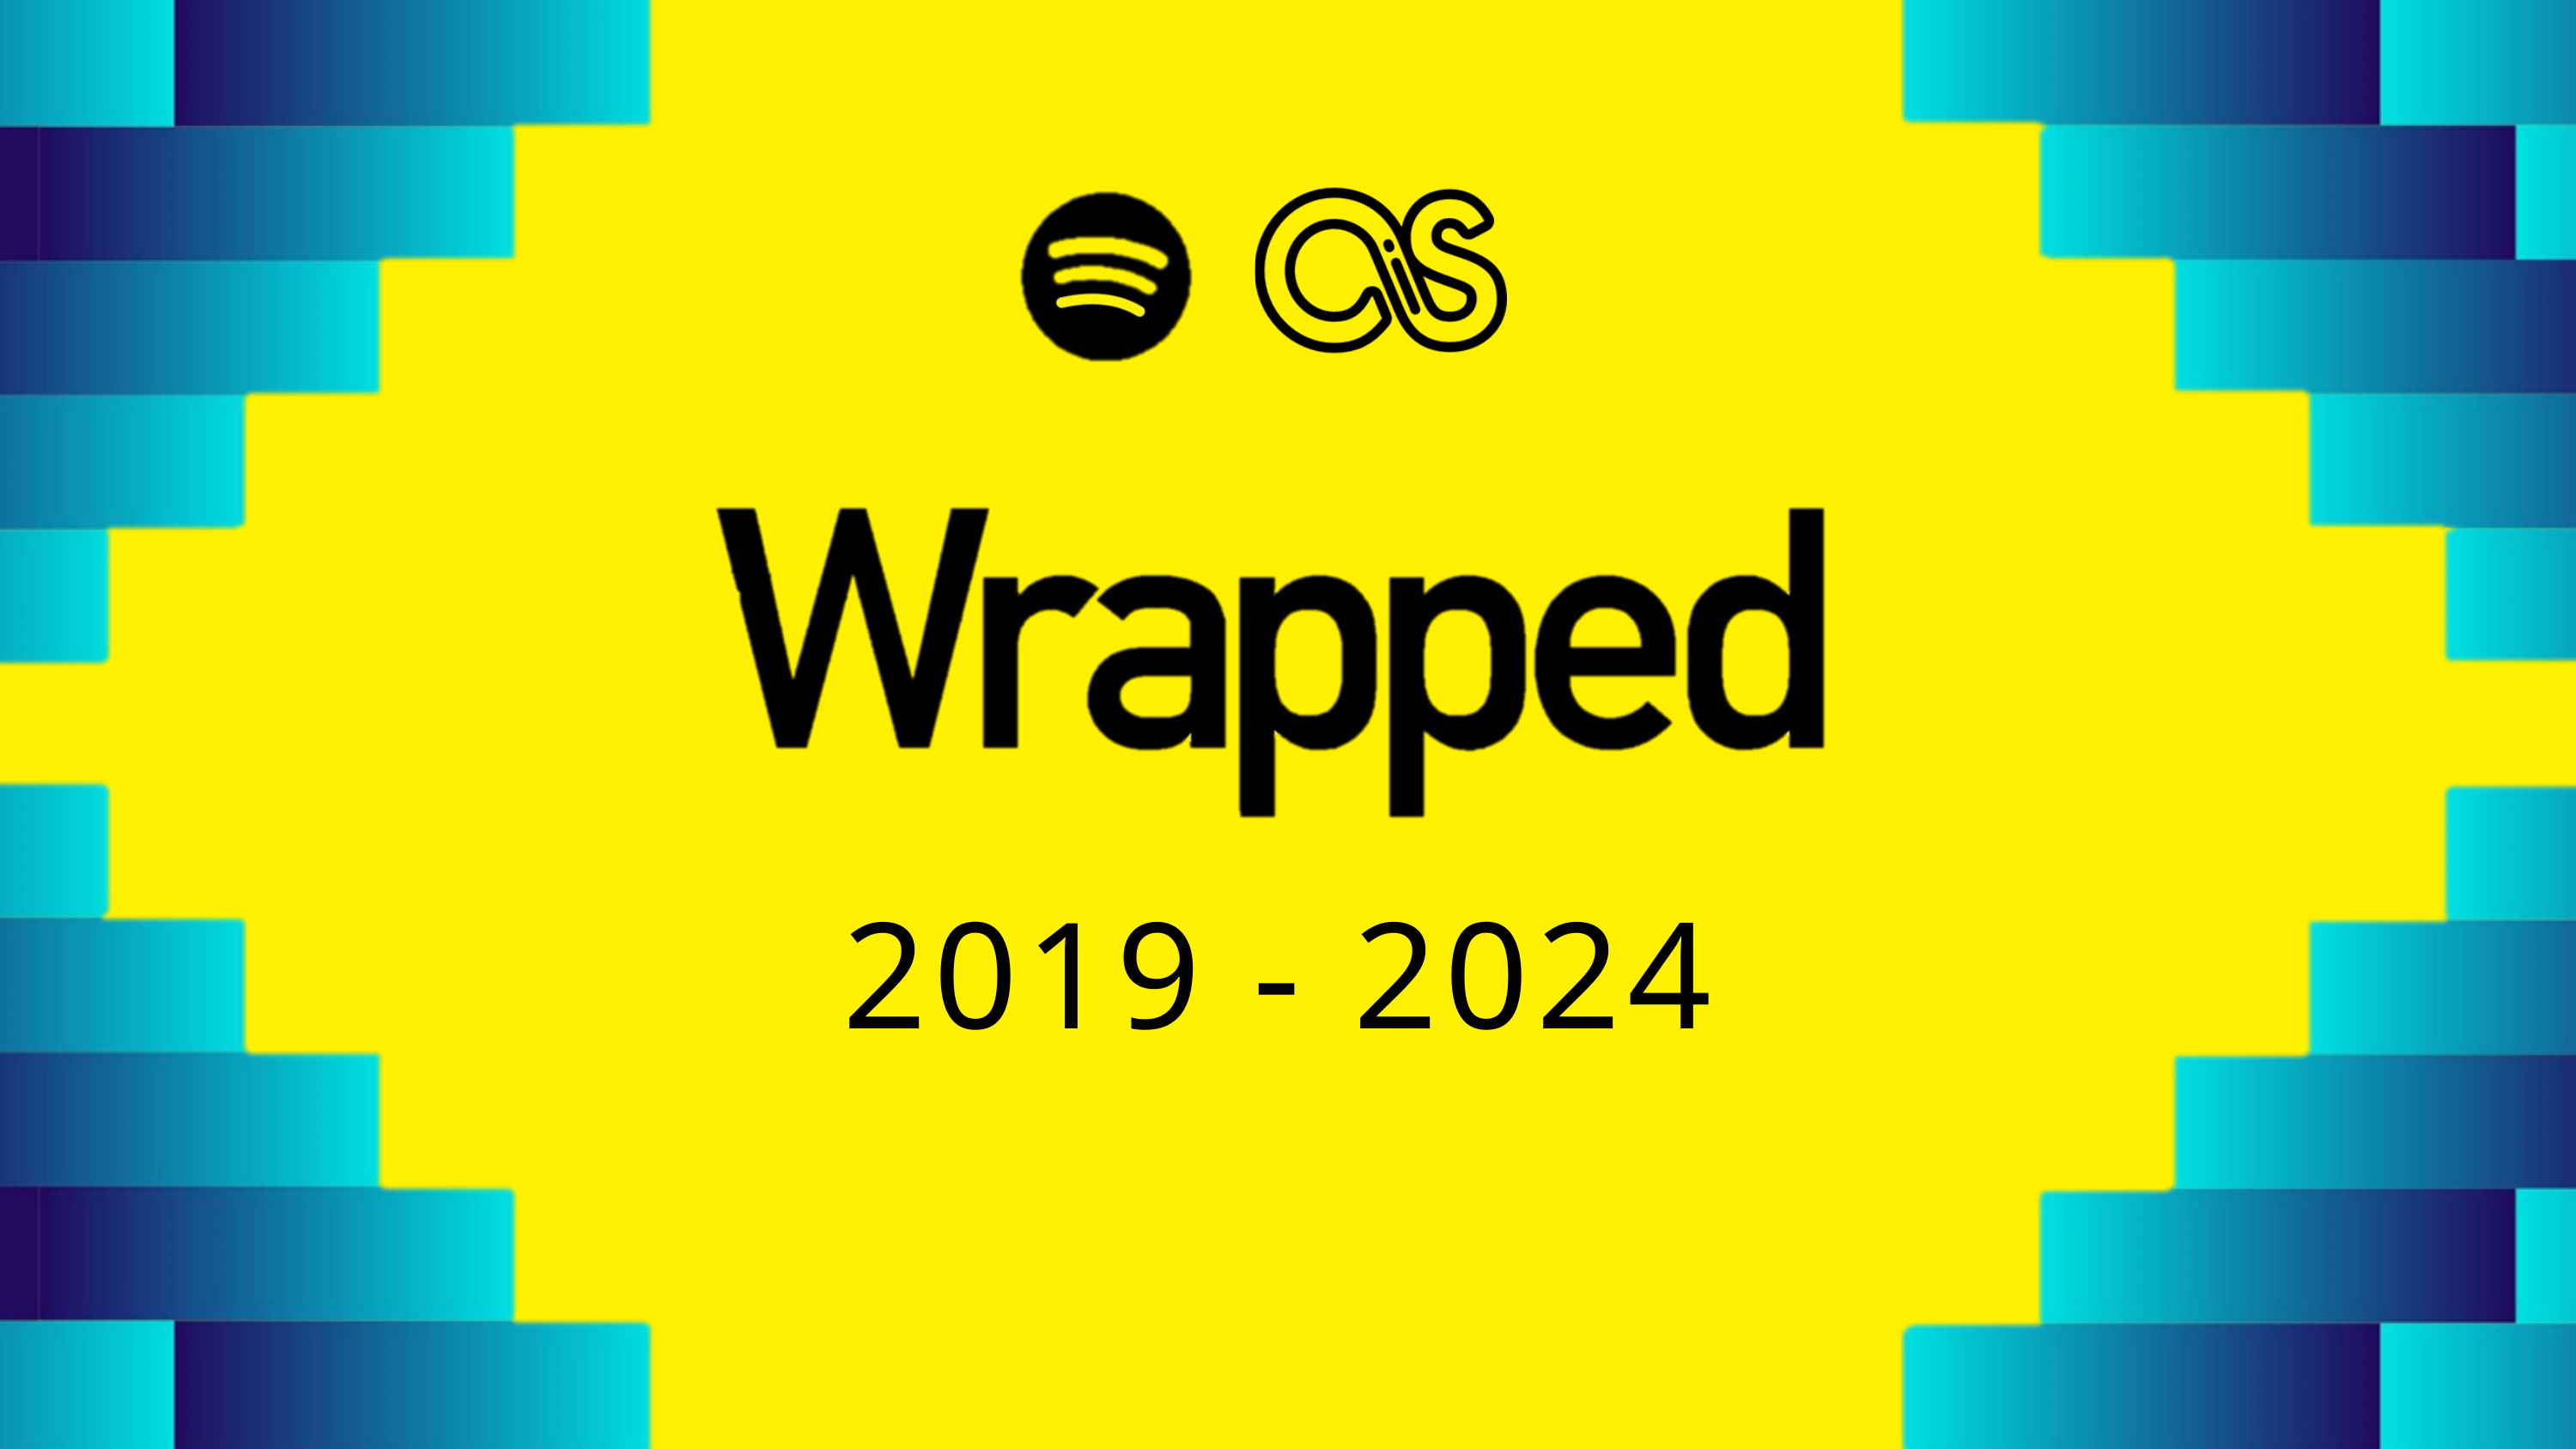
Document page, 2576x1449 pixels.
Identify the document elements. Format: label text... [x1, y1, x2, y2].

text_box 2019 - 2024 [738, 874, 1819, 1058]
text_box [1255, 144, 1507, 397]
text_box [990, 144, 1230, 384]
text_box [665, 435, 1911, 985]
text_box [0, 0, 2576, 1449]
